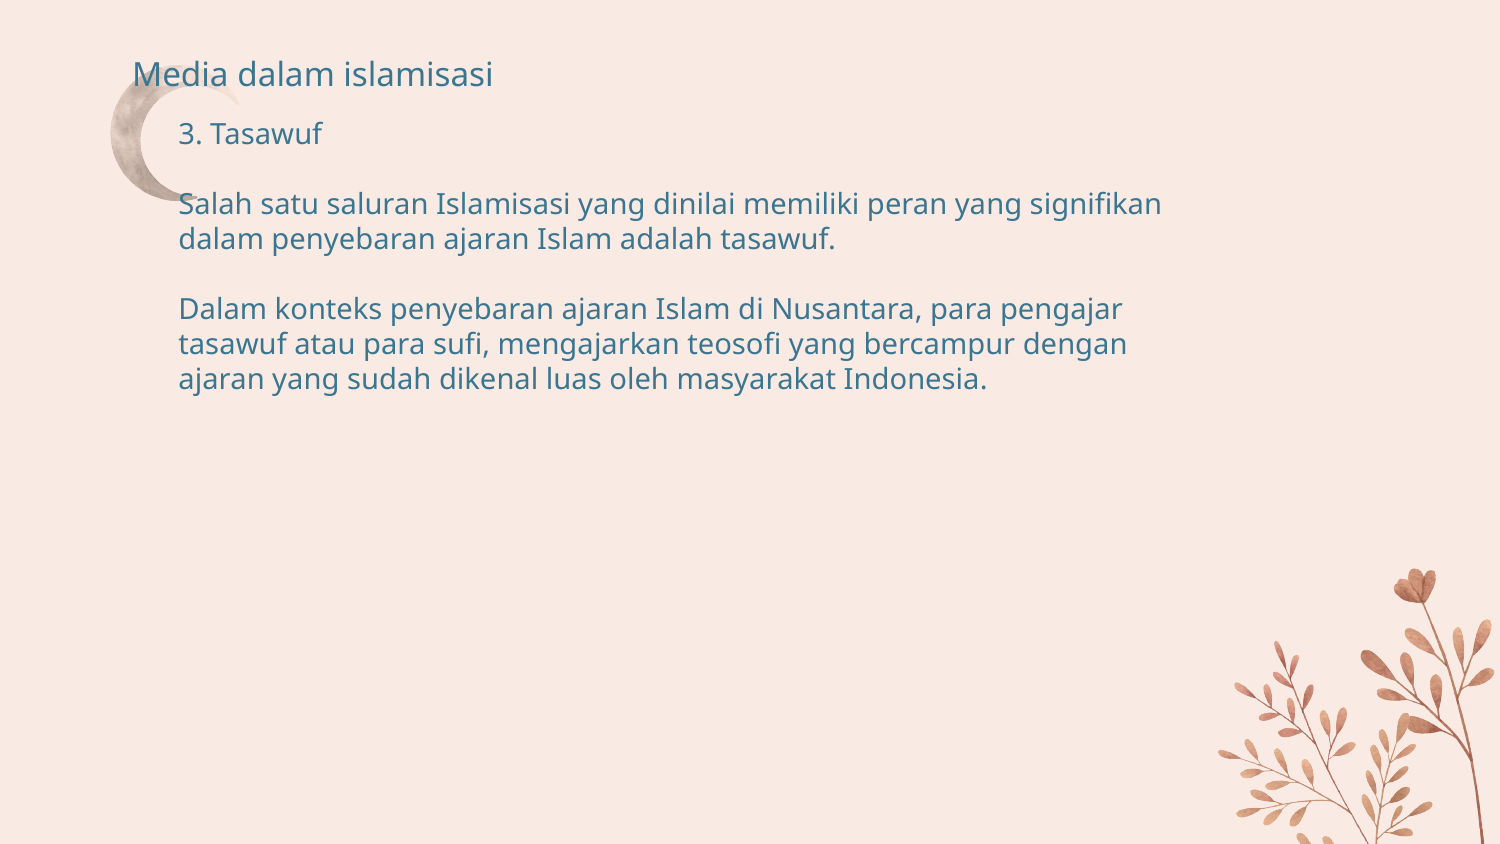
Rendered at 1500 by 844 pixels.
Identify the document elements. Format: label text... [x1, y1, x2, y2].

list 3. Tasawuf Salah satu saluran Islamisasi yang dinilai memiliki peran yang signifikan dalam penyebaran ajaran Islam adalah tasawuf. Dalam konteks penyebaran ajaran Islam di Nusantara, para pengajar tasawuf atau para sufi, mengajarkan teosofi yang bercampur dengan ajaran yang sudah dikenal luas oleh masyarakat Indonesia. [140, 100, 1193, 742]
picture [49, 0, 216, 228]
title Media dalam islamisasi [117, 38, 861, 119]
picture [1172, 519, 1500, 844]
